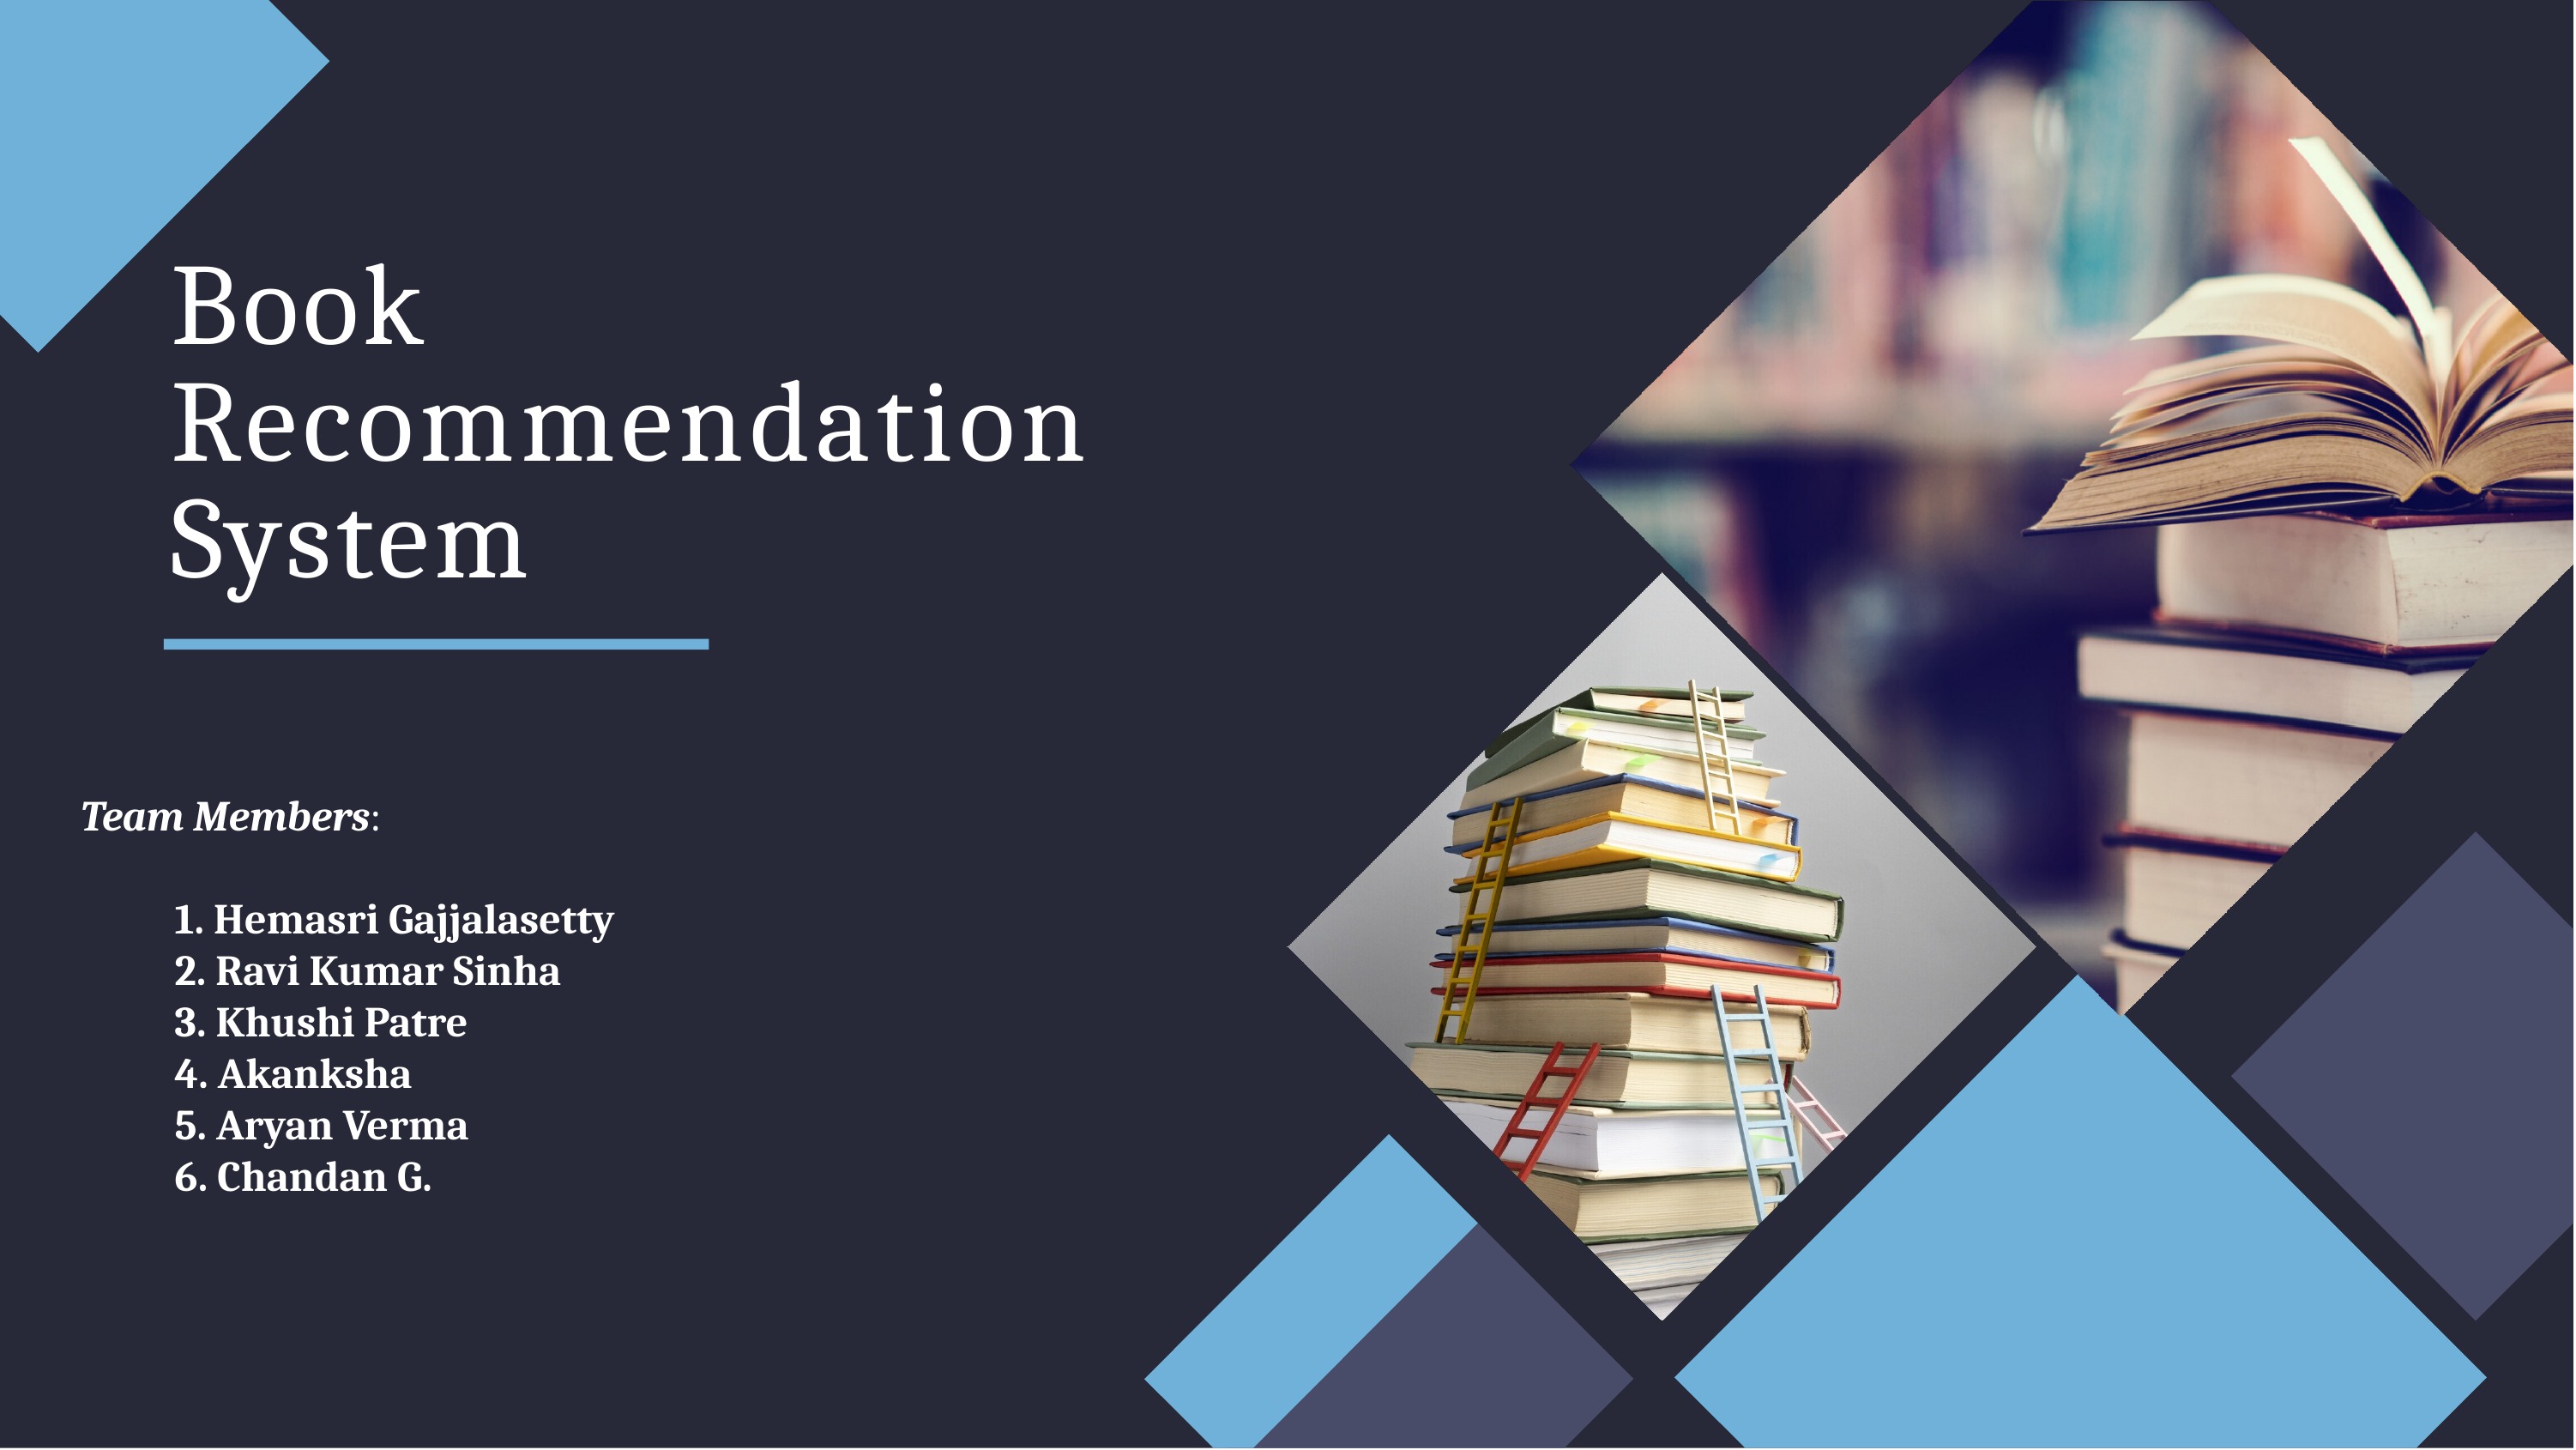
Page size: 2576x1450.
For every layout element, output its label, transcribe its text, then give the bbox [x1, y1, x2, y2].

text_box [1674, 1328, 2487, 1448]
text_box [0, 0, 330, 353]
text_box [1143, 1133, 1634, 1448]
text_box Team Members: 1. Hemasri Gajjalasetty 2. Ravi Kumar Sinha 3. Khushi Patre 4. Akanksha 5. Aryan Verma 6. Chandan G. [68, 781, 883, 1258]
title Book Recommendation System [169, 226, 1142, 601]
text_box [163, 638, 709, 650]
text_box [1286, 0, 2574, 1321]
